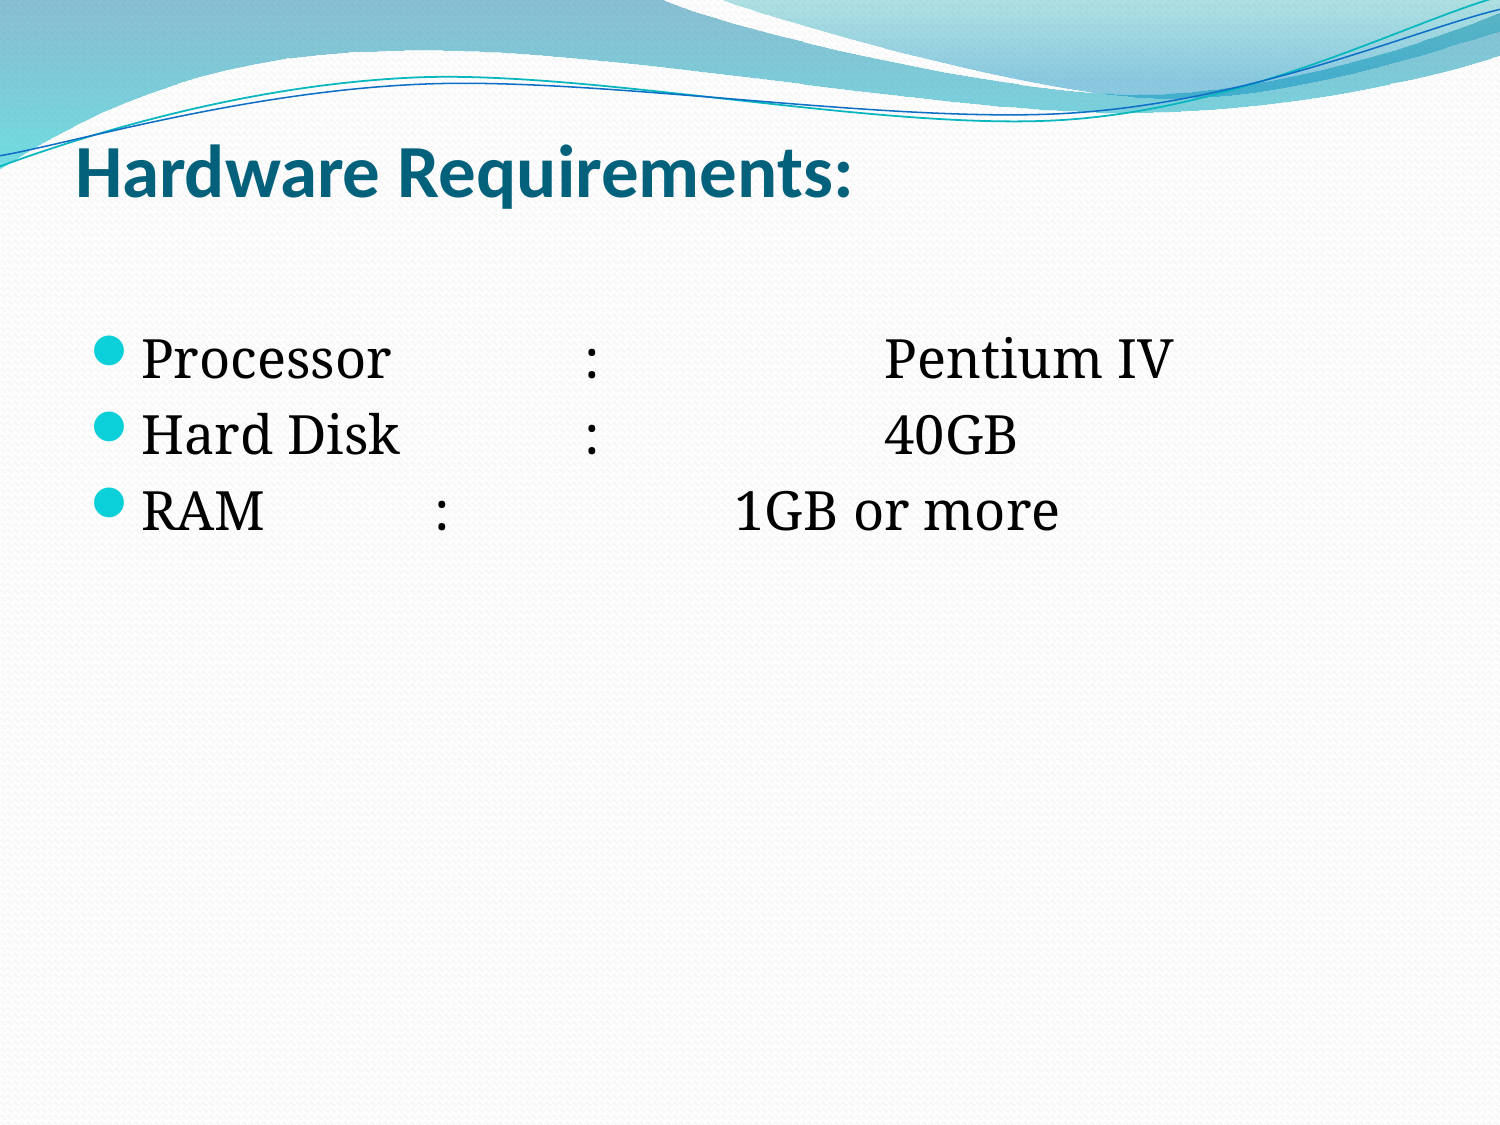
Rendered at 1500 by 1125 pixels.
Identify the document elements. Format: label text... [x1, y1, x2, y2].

list Processor : Pentium IV Hard Disk : 40GB RAM : 1GB or more [75, 317, 1425, 1038]
title Hardware Requirements: [75, 115, 1425, 303]
